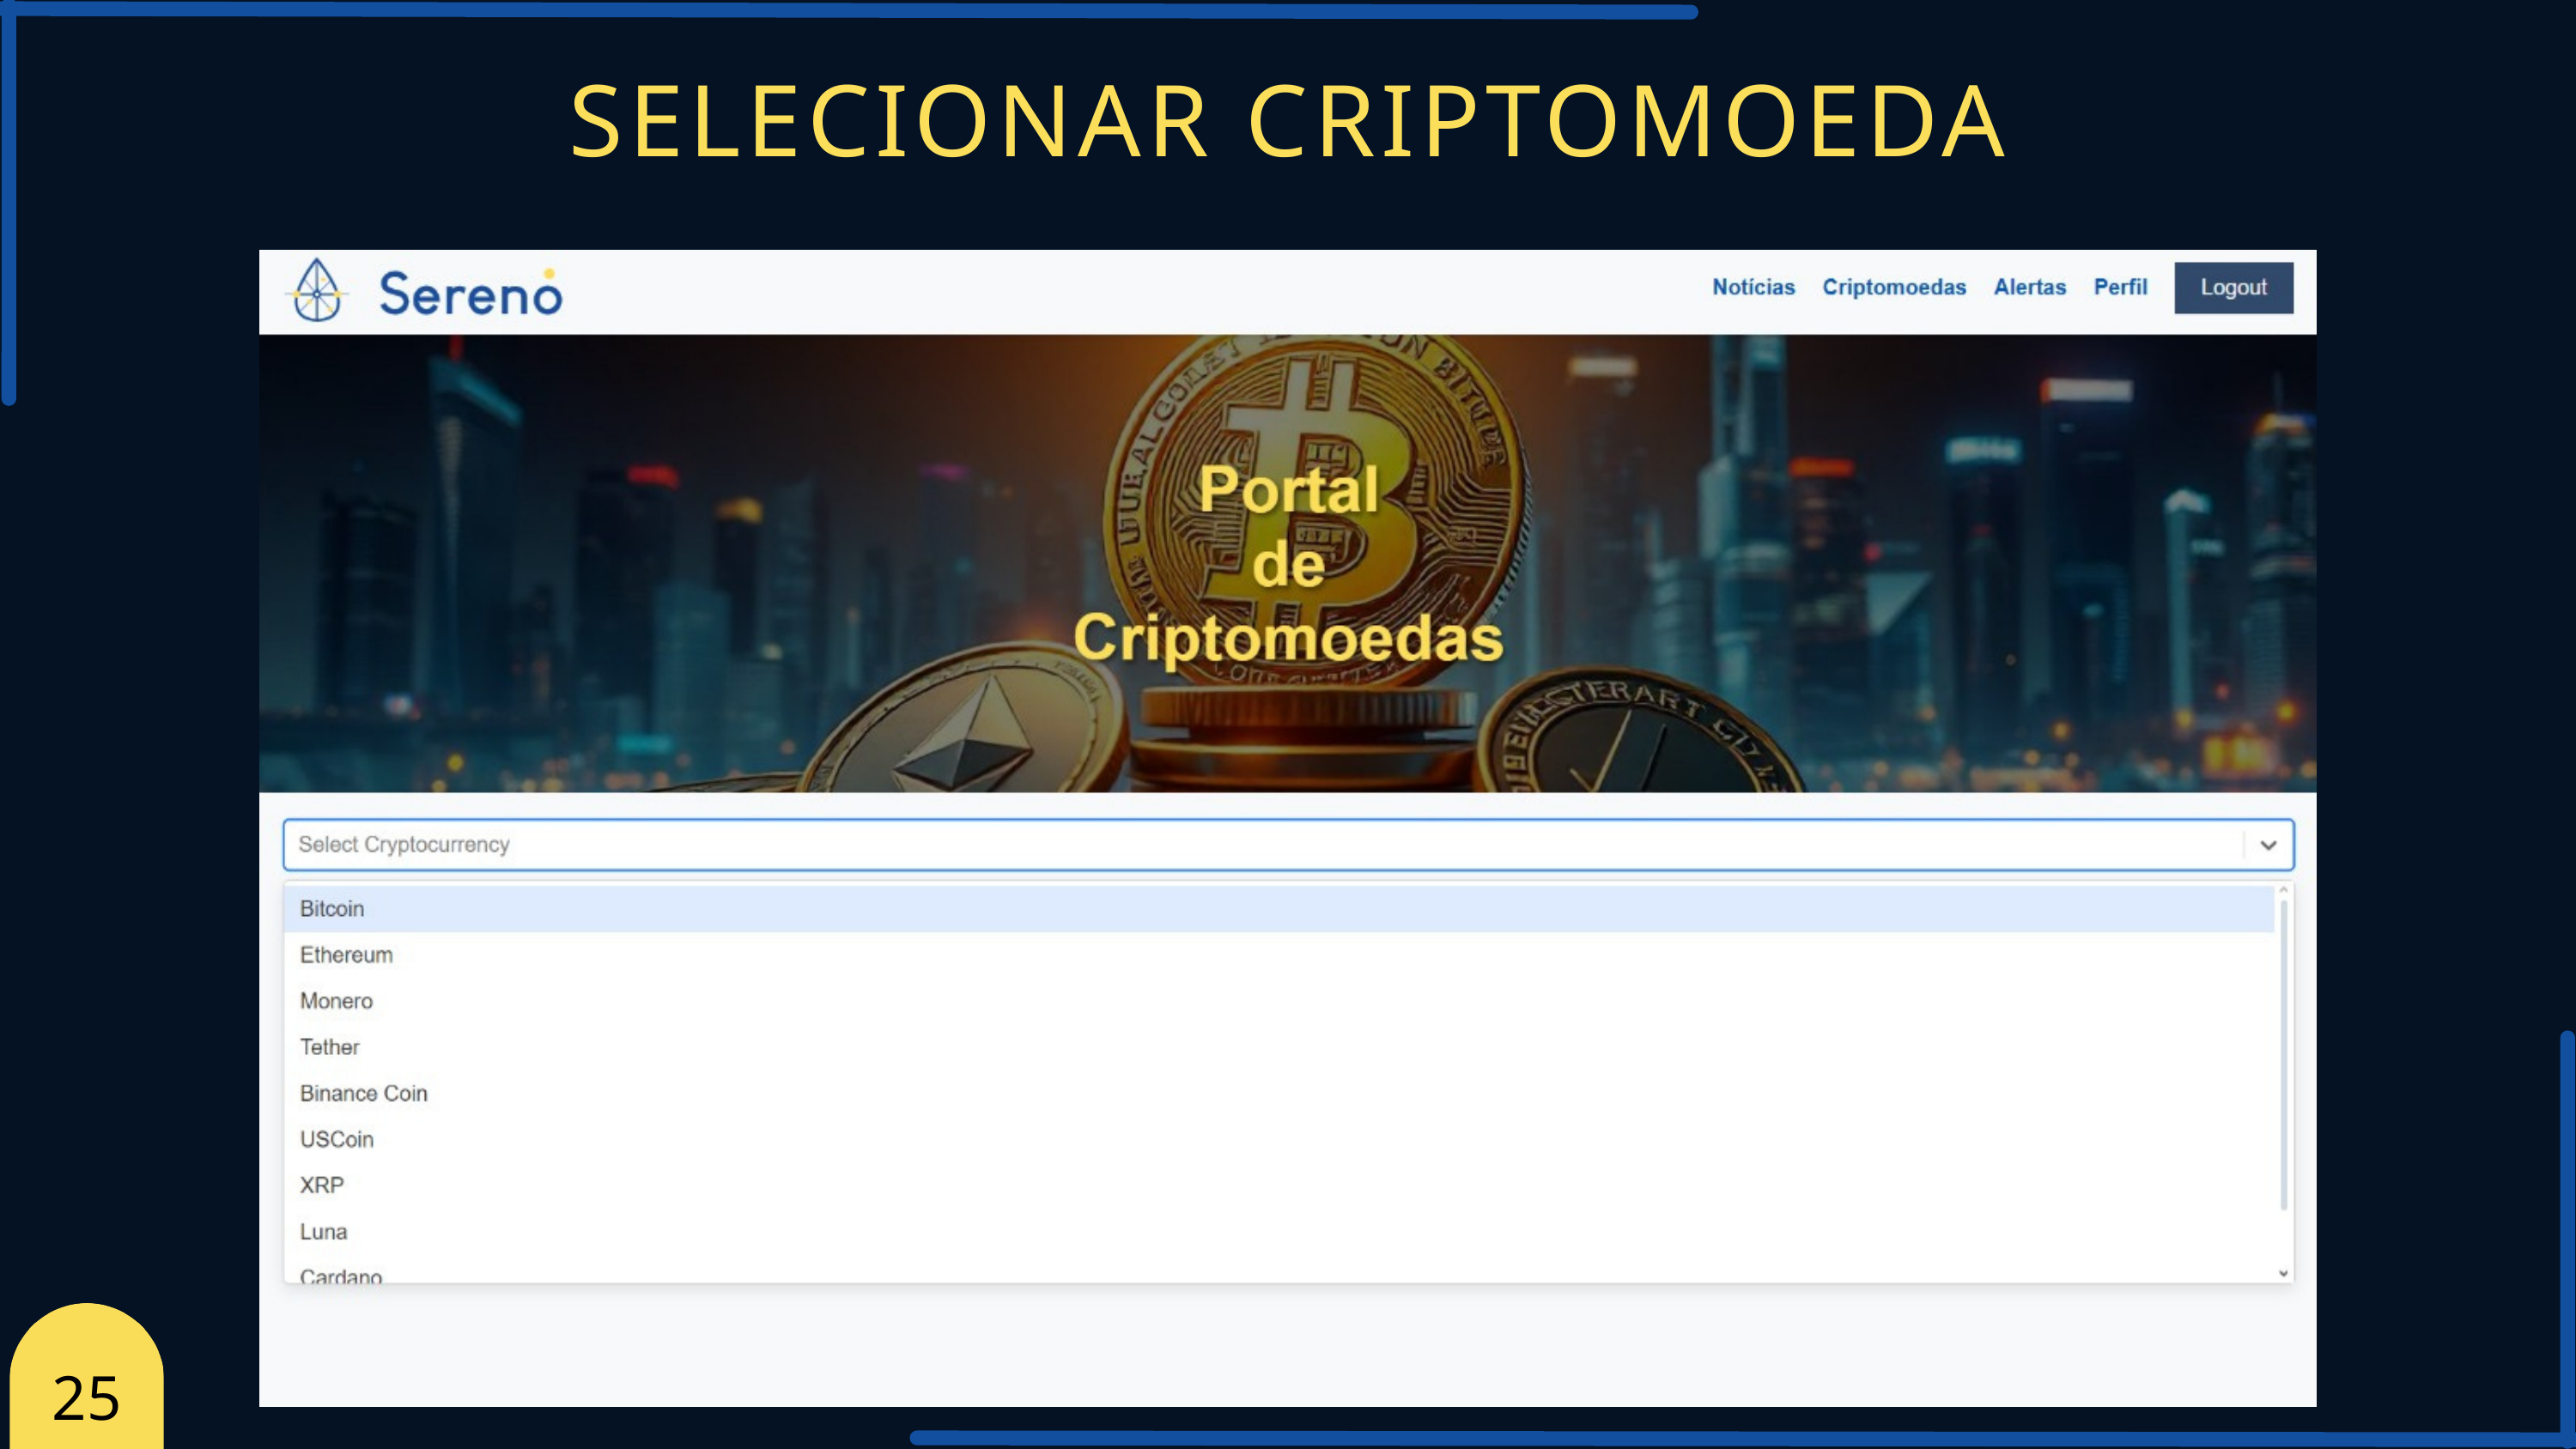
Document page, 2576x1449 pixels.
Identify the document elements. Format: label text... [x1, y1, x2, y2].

text_box [9, 1303, 164, 1449]
text_box SELECIONAR CRIPTOMOEDA [438, 58, 2138, 177]
text_box 25 [44, 1347, 130, 1433]
text_box [259, 250, 2318, 1407]
